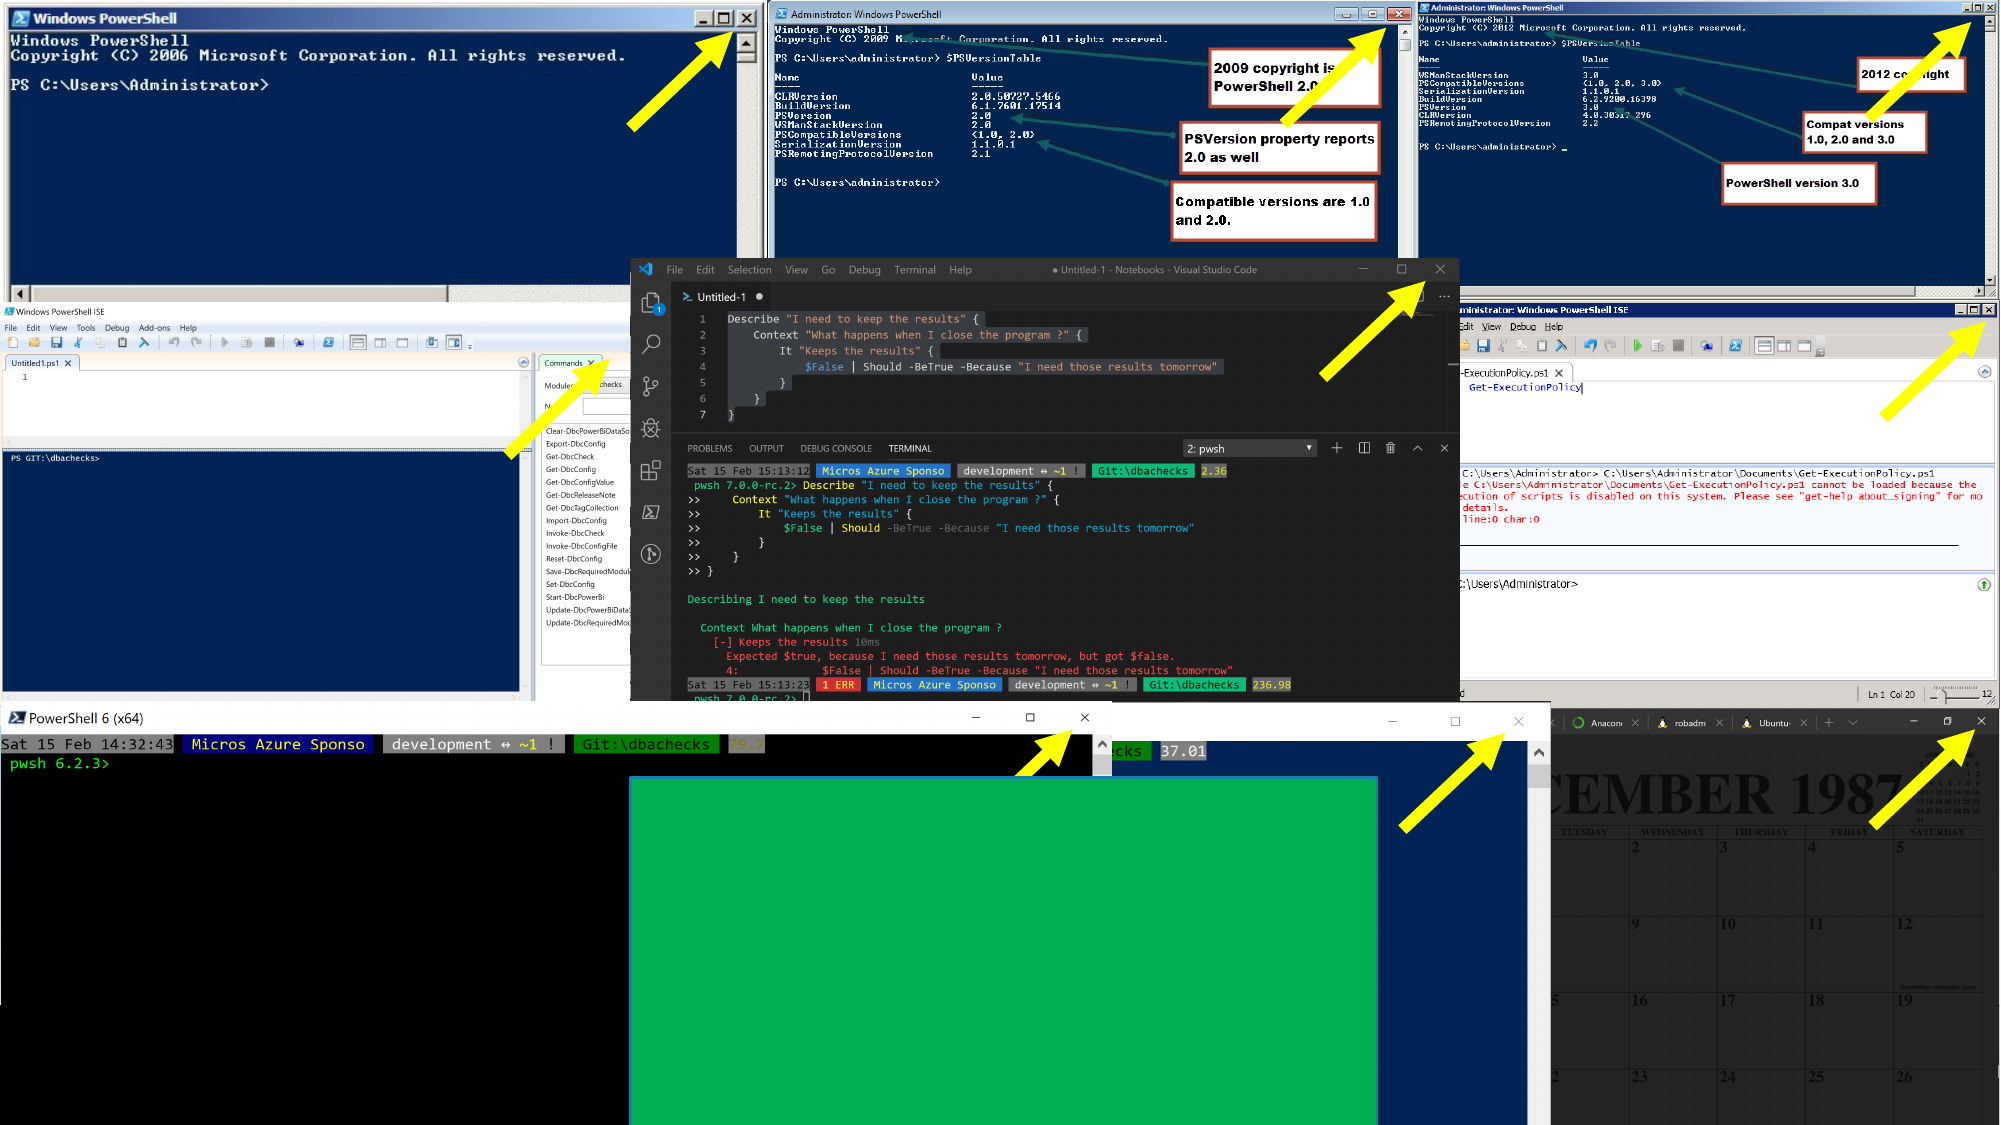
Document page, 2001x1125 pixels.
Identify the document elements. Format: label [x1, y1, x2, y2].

text_box [1883, 320, 1987, 419]
text_box [1322, 280, 1426, 378]
text_box [969, 729, 1073, 827]
text_box [1872, 729, 1976, 827]
picture [0, 0, 2000, 1125]
text_box [630, 31, 734, 129]
text_box [1402, 732, 1506, 830]
text_box [1283, 27, 1387, 125]
text_box [507, 358, 611, 456]
text_box [1868, 21, 1972, 119]
